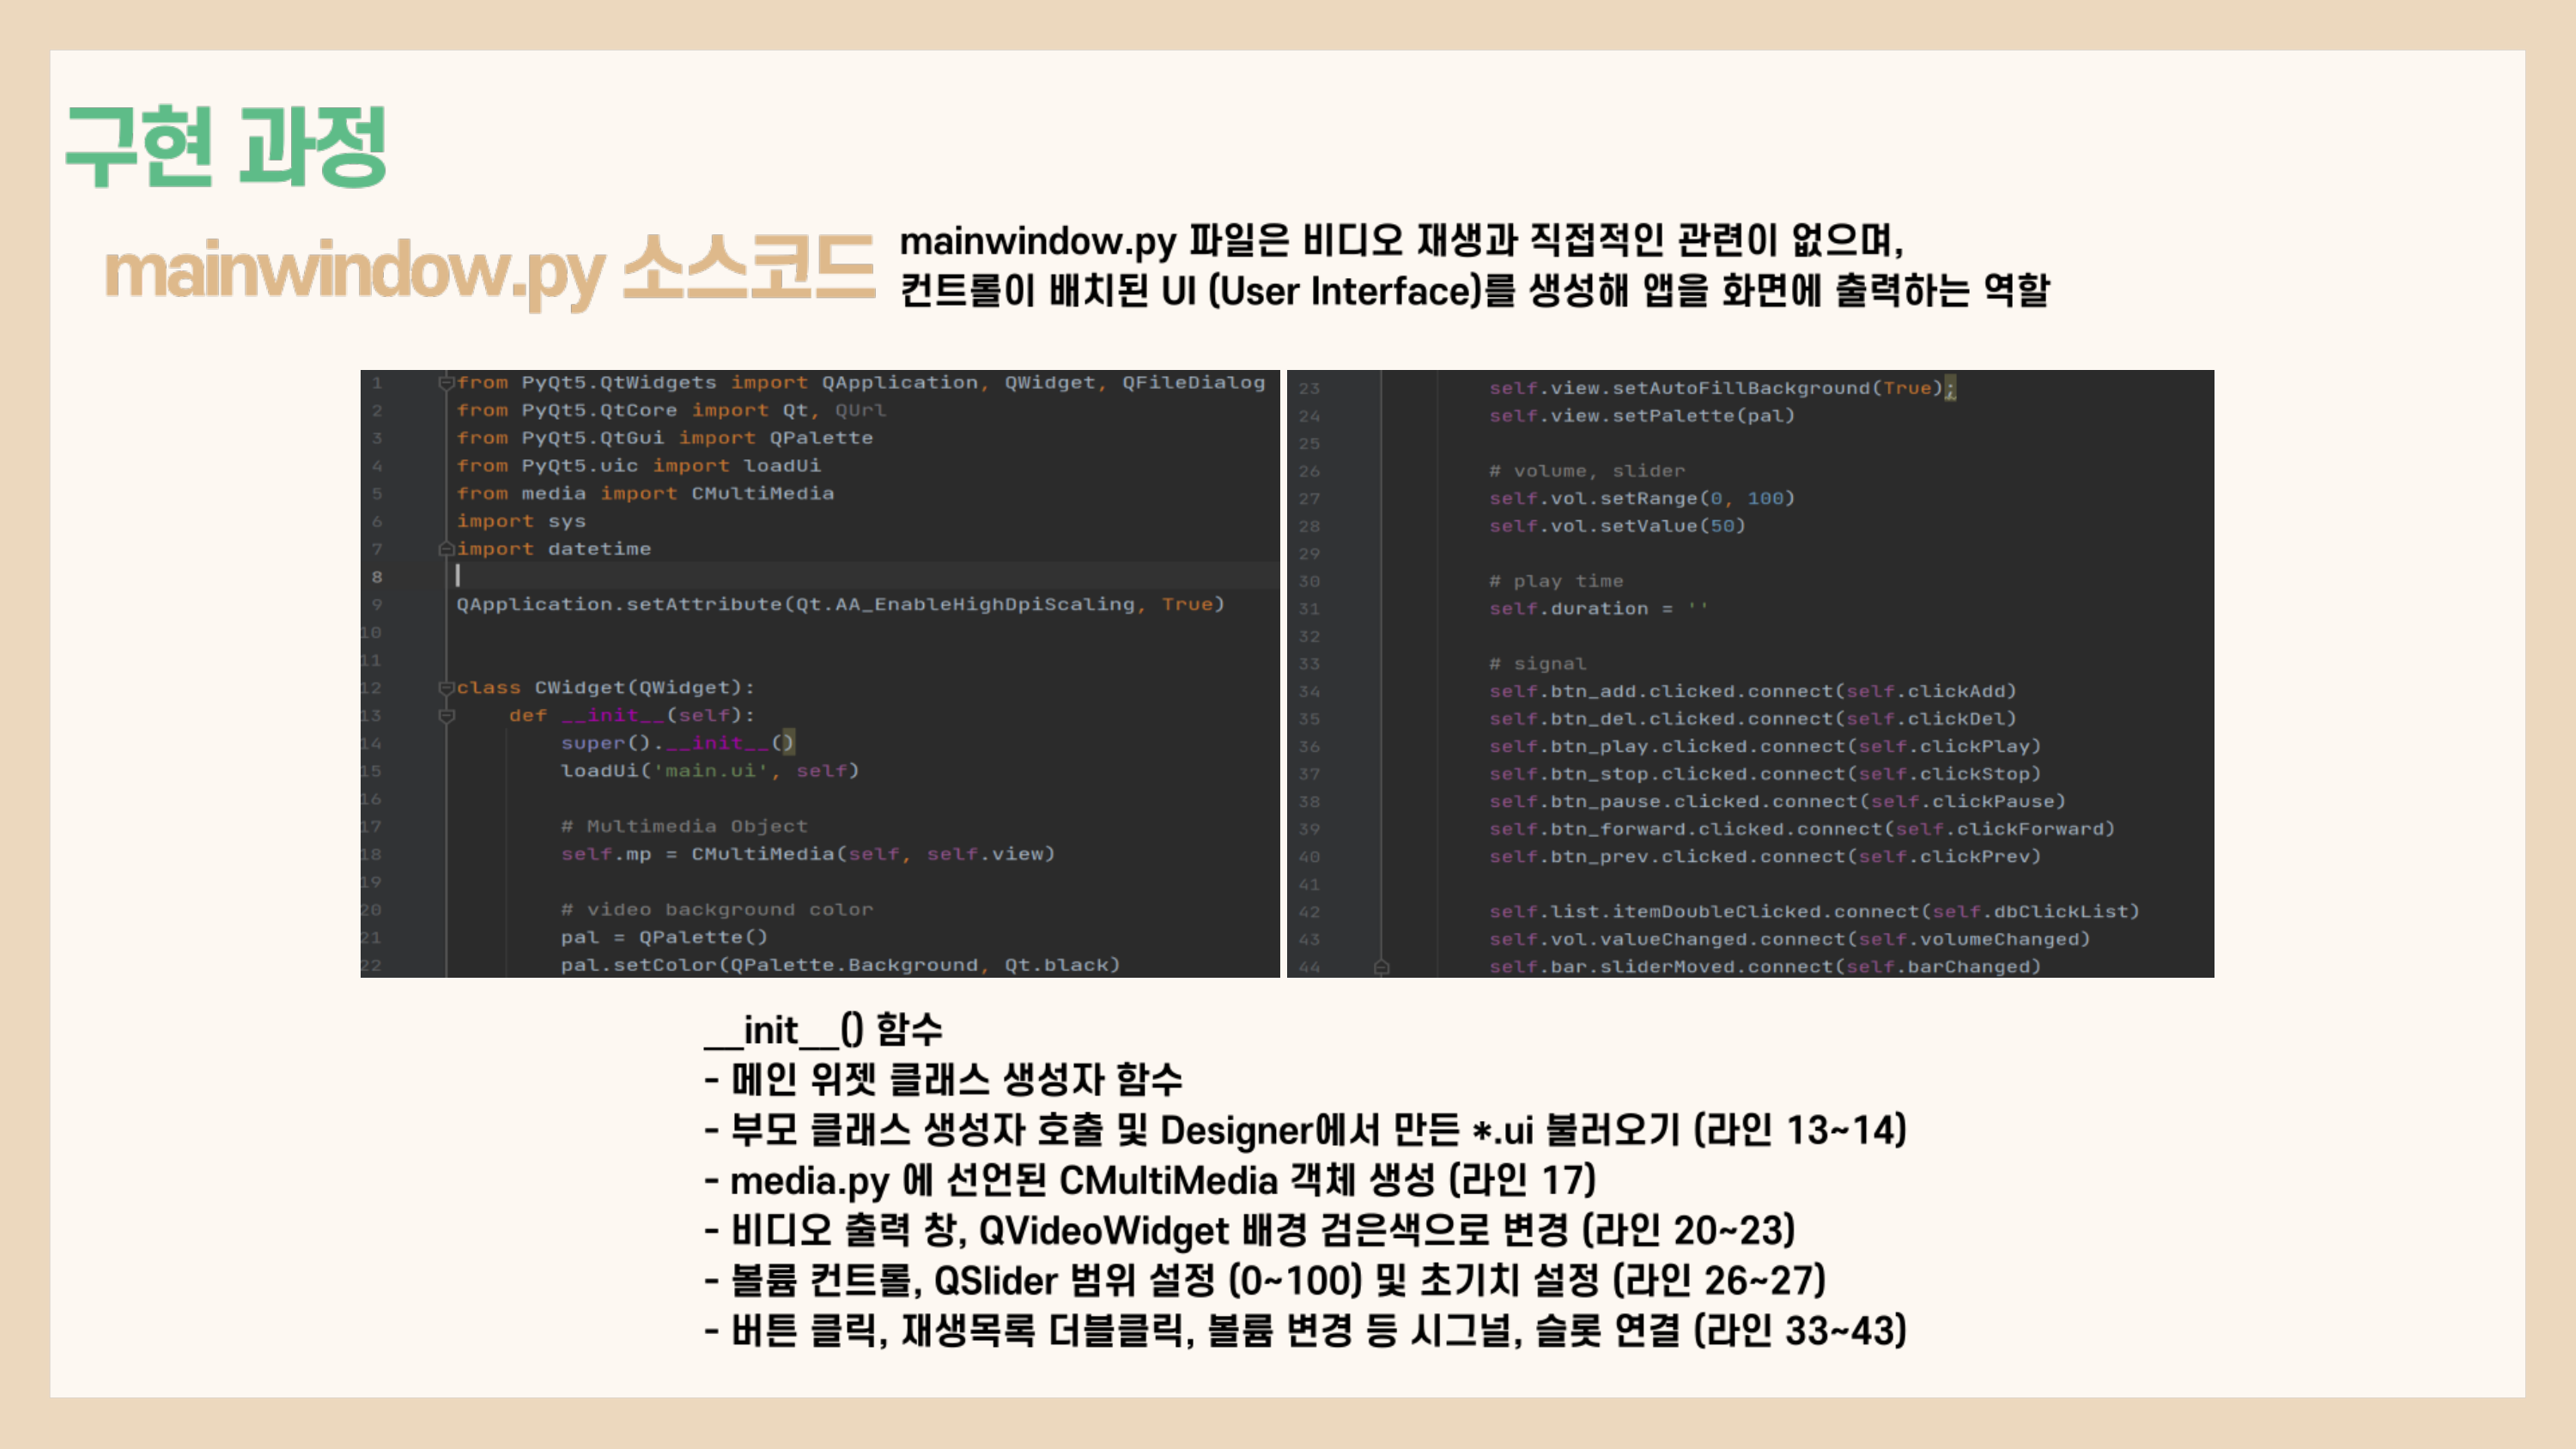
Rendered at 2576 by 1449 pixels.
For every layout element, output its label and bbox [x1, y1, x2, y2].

text_box [1287, 370, 2215, 979]
picture [47, 73, 2068, 348]
text_box [0, 0, 2576, 1449]
text_box [360, 370, 1280, 979]
picture [697, 999, 1928, 1374]
